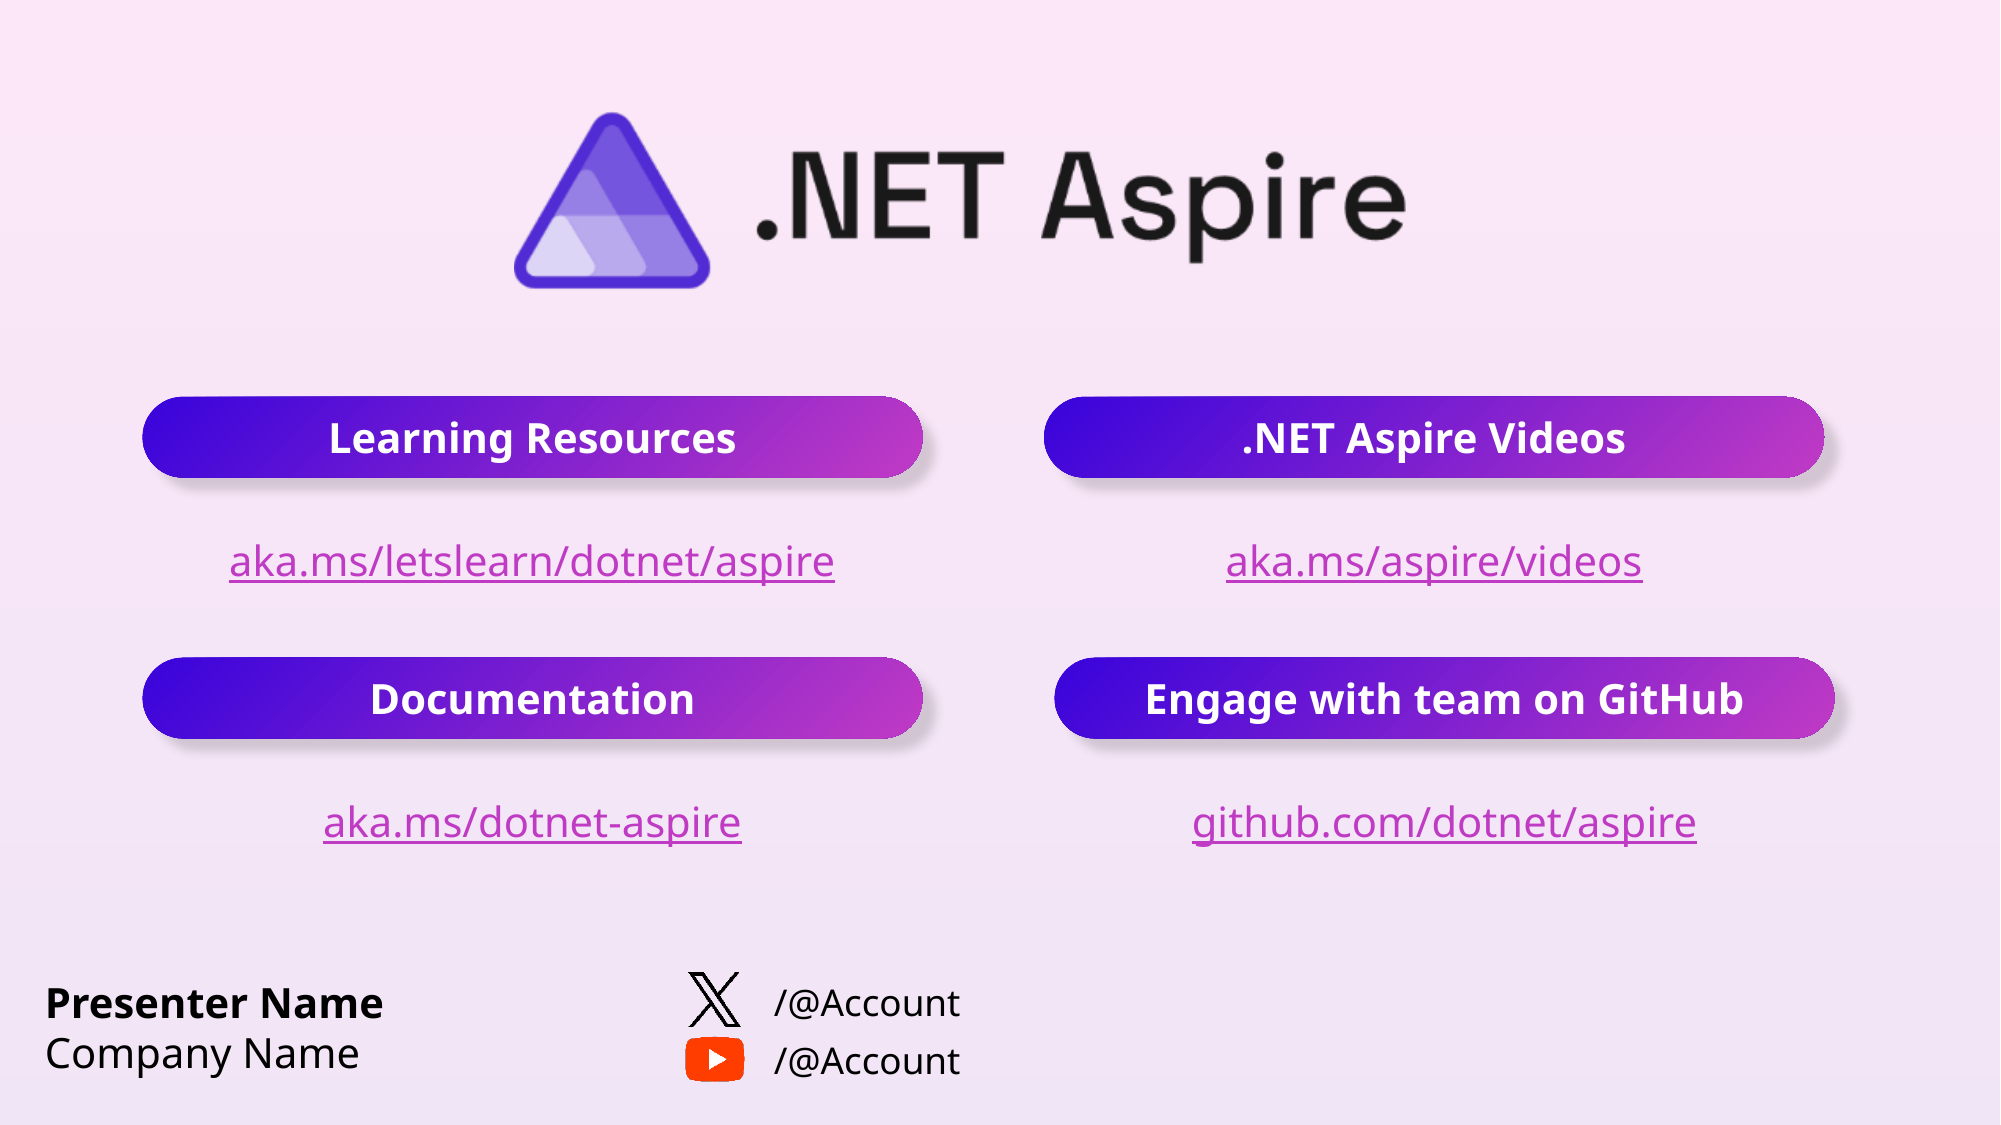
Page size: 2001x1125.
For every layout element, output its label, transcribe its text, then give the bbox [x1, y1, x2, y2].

text_box aka.ms/aspire/videos [1153, 527, 1715, 593]
text_box Engage with team on GitHub [1054, 657, 1835, 739]
text_box aka.ms/letslearn/dotnet/aspire [142, 527, 923, 593]
picture [514, 85, 1486, 348]
text_box aka.ms/dotnet-aspire [227, 788, 838, 854]
text_box github.com/dotnet/aspire [1139, 788, 1750, 854]
text_box Presenter Name Company Name [44, 976, 385, 1077]
picture [678, 972, 751, 1095]
text_box .NET Aspire Videos [1044, 396, 1825, 478]
text_box Documentation [142, 657, 923, 739]
text_box Learning Resources [142, 396, 923, 478]
text_box /@Account /@Account [759, 959, 1205, 1089]
